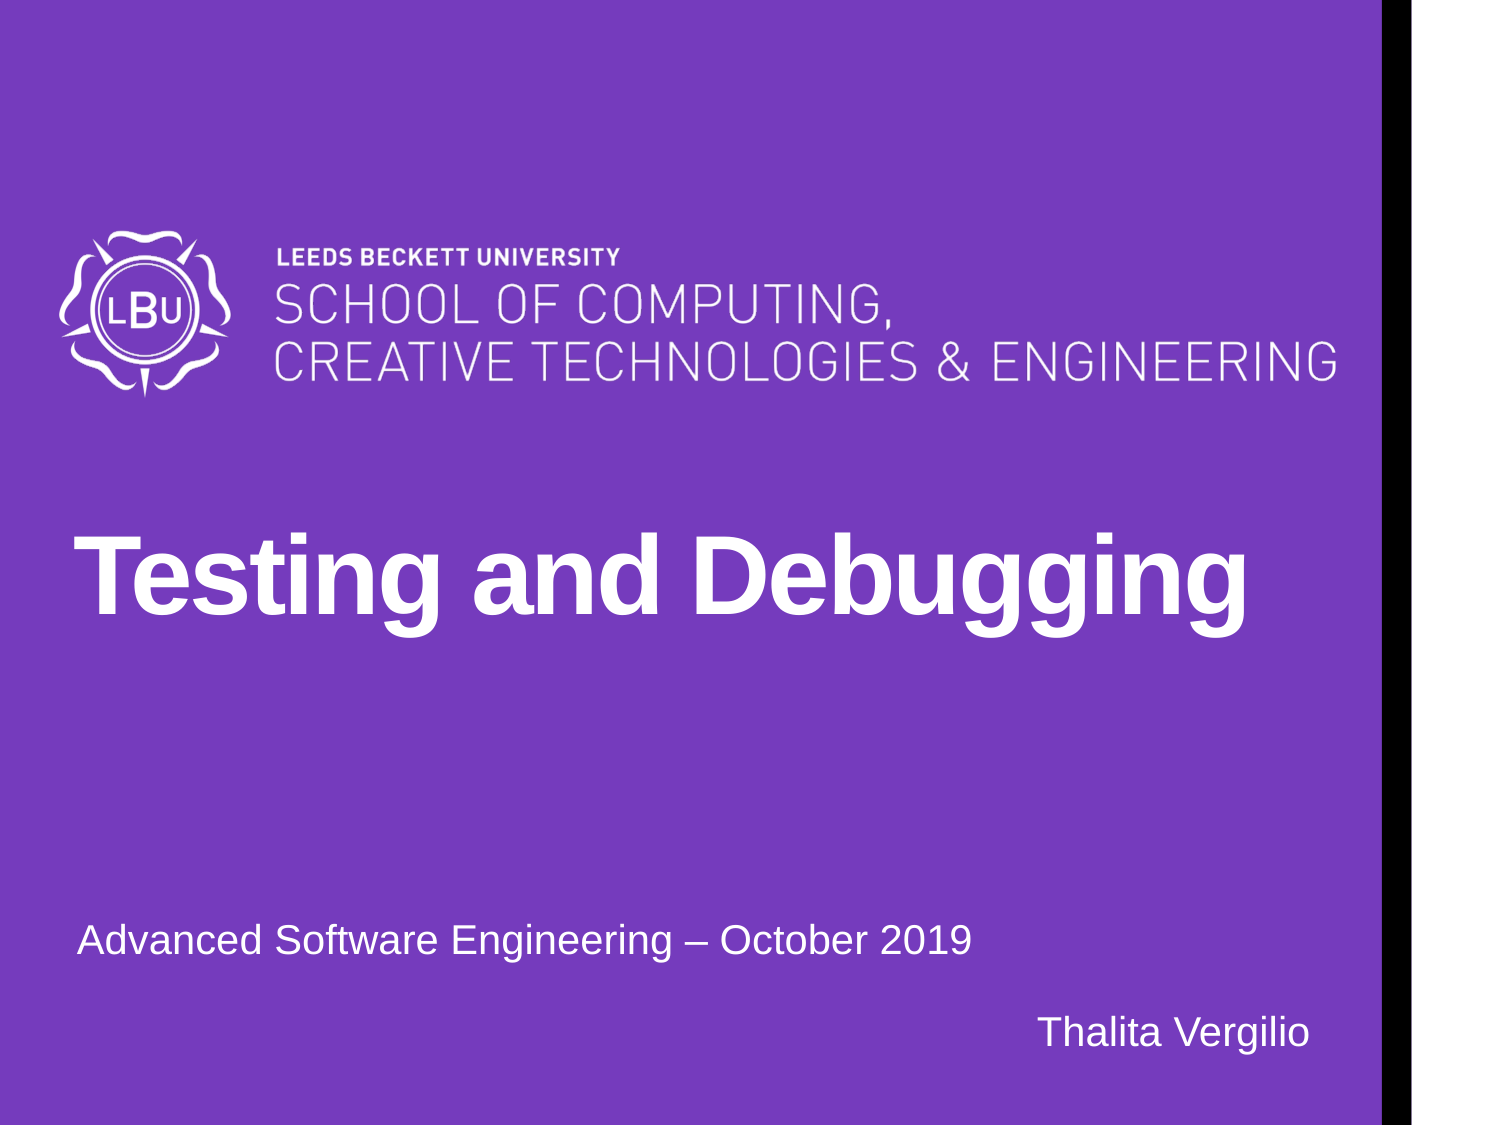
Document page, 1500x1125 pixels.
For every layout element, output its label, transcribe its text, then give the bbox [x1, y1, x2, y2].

picture [36, 203, 1362, 426]
subtitle Advanced Software Engineering – October 2019 [62, 905, 1325, 997]
title Testing and Debugging [58, 496, 1326, 647]
text_box Thalita Vergilio [63, 996, 1326, 1088]
